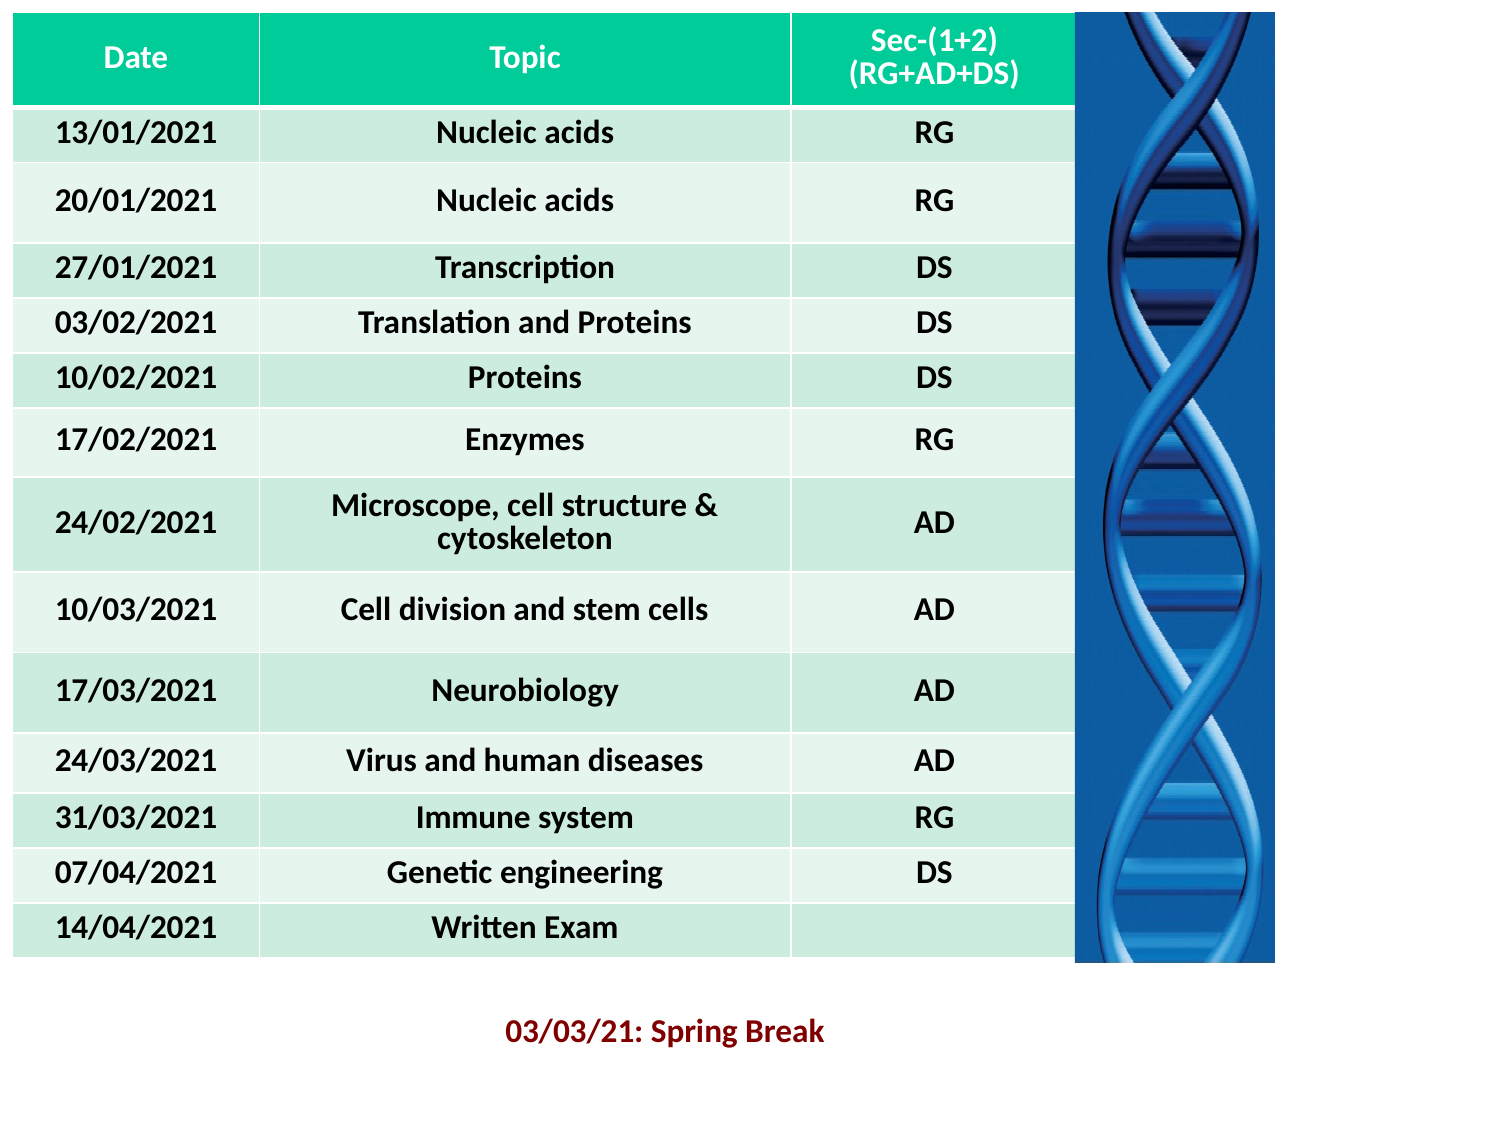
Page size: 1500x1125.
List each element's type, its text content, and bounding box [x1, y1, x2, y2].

table_cell Transcription [260, 244, 790, 297]
table_cell AD [792, 573, 1069, 652]
table_cell 17/02/2021 [13, 409, 259, 476]
table_header Topic [260, 13, 790, 105]
table_cell 13/01/2021 [13, 110, 259, 162]
table_cell Genetic engineering [260, 849, 790, 902]
table_cell 03/02/2021 [13, 299, 259, 352]
table_cell Proteins [260, 354, 790, 407]
table_cell DS [792, 244, 1069, 297]
table_cell 17/03/2021 [13, 653, 259, 732]
table_cell AD [792, 478, 1069, 571]
table_cell Written Exam [260, 904, 790, 957]
table_cell RG [792, 409, 1069, 476]
table_cell 27/01/2021 [13, 244, 259, 297]
table_cell Cell division and stem cells [260, 573, 790, 652]
table_cell AD [792, 734, 1069, 792]
table_cell DS [792, 299, 1069, 352]
table_cell 31/03/2021 [13, 794, 259, 847]
table_cell 07/04/2021 [13, 849, 259, 902]
table_cell DS [792, 354, 1069, 407]
table_cell Microscope, cell structure & cytoskeleton [260, 478, 790, 571]
table_cell 20/01/2021 [13, 163, 259, 242]
table_cell Virus and human diseases [260, 734, 790, 792]
table_cell Nucleic acids [260, 163, 790, 242]
table_cell Neurobiology [260, 653, 790, 732]
table_cell 24/02/2021 [13, 478, 259, 571]
table_cell AD [792, 653, 1069, 732]
table_cell Enzymes [260, 409, 790, 476]
table_cell DS [792, 849, 1069, 902]
table_cell 24/03/2021 [13, 734, 259, 792]
table_cell 10/02/2021 [13, 354, 259, 407]
table_header Date [13, 13, 259, 105]
table_cell RG [792, 794, 1069, 847]
table_cell Immune system [260, 794, 790, 847]
table_cell [792, 904, 1069, 957]
table_cell 10/03/2021 [13, 573, 259, 652]
table_header Sec-(1+2) (RG+AD+DS) [792, 13, 1071, 105]
table_cell Translation and Proteins [260, 299, 790, 352]
table_cell RG [792, 163, 1069, 242]
table_cell RG [792, 110, 1069, 162]
table_cell 14/04/2021 [13, 904, 259, 957]
picture [1074, 12, 1276, 963]
table_cell Nucleic acids [260, 110, 790, 162]
text_box 03/03/21: Spring Break [490, 1001, 1121, 1057]
